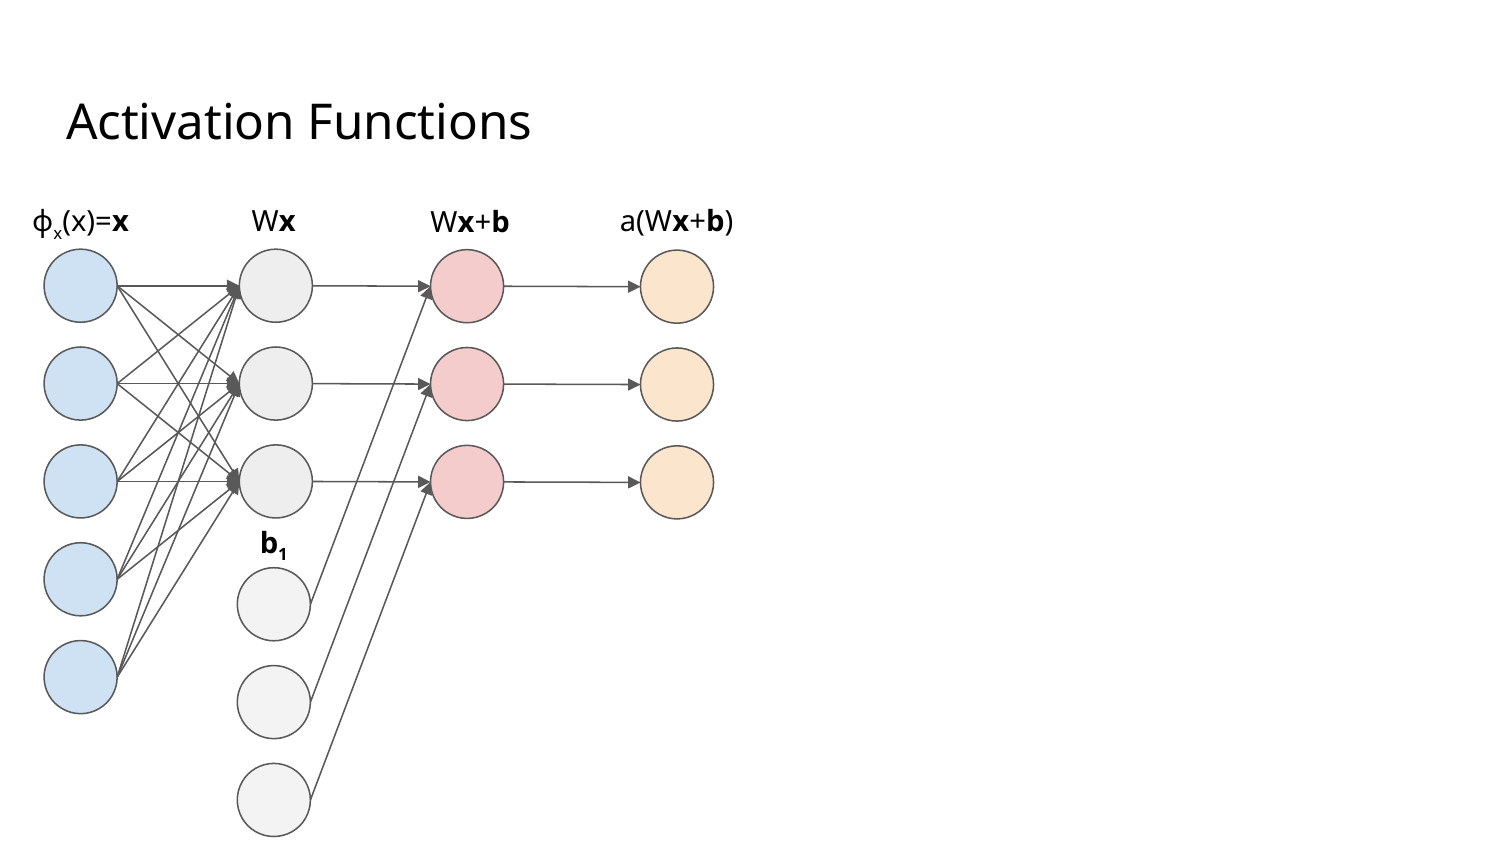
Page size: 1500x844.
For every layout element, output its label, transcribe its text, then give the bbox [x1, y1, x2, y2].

text_box Wx+b [403, 188, 500, 254]
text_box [16, 187, 145, 714]
text_box [237, 665, 305, 739]
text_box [503, 186, 758, 520]
text_box [436, 445, 498, 519]
text_box [245, 347, 305, 421]
title Activation Functions [51, 72, 1449, 167]
text_box Wx [210, 187, 338, 253]
text_box b1 [245, 509, 304, 580]
text_box [239, 253, 313, 323]
text_box [244, 580, 304, 641]
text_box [310, 383, 431, 481]
text_box [435, 347, 498, 421]
text_box [430, 254, 498, 323]
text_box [310, 285, 431, 383]
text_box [116, 285, 240, 678]
text_box [245, 444, 304, 509]
text_box [237, 763, 310, 837]
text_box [310, 481, 431, 801]
